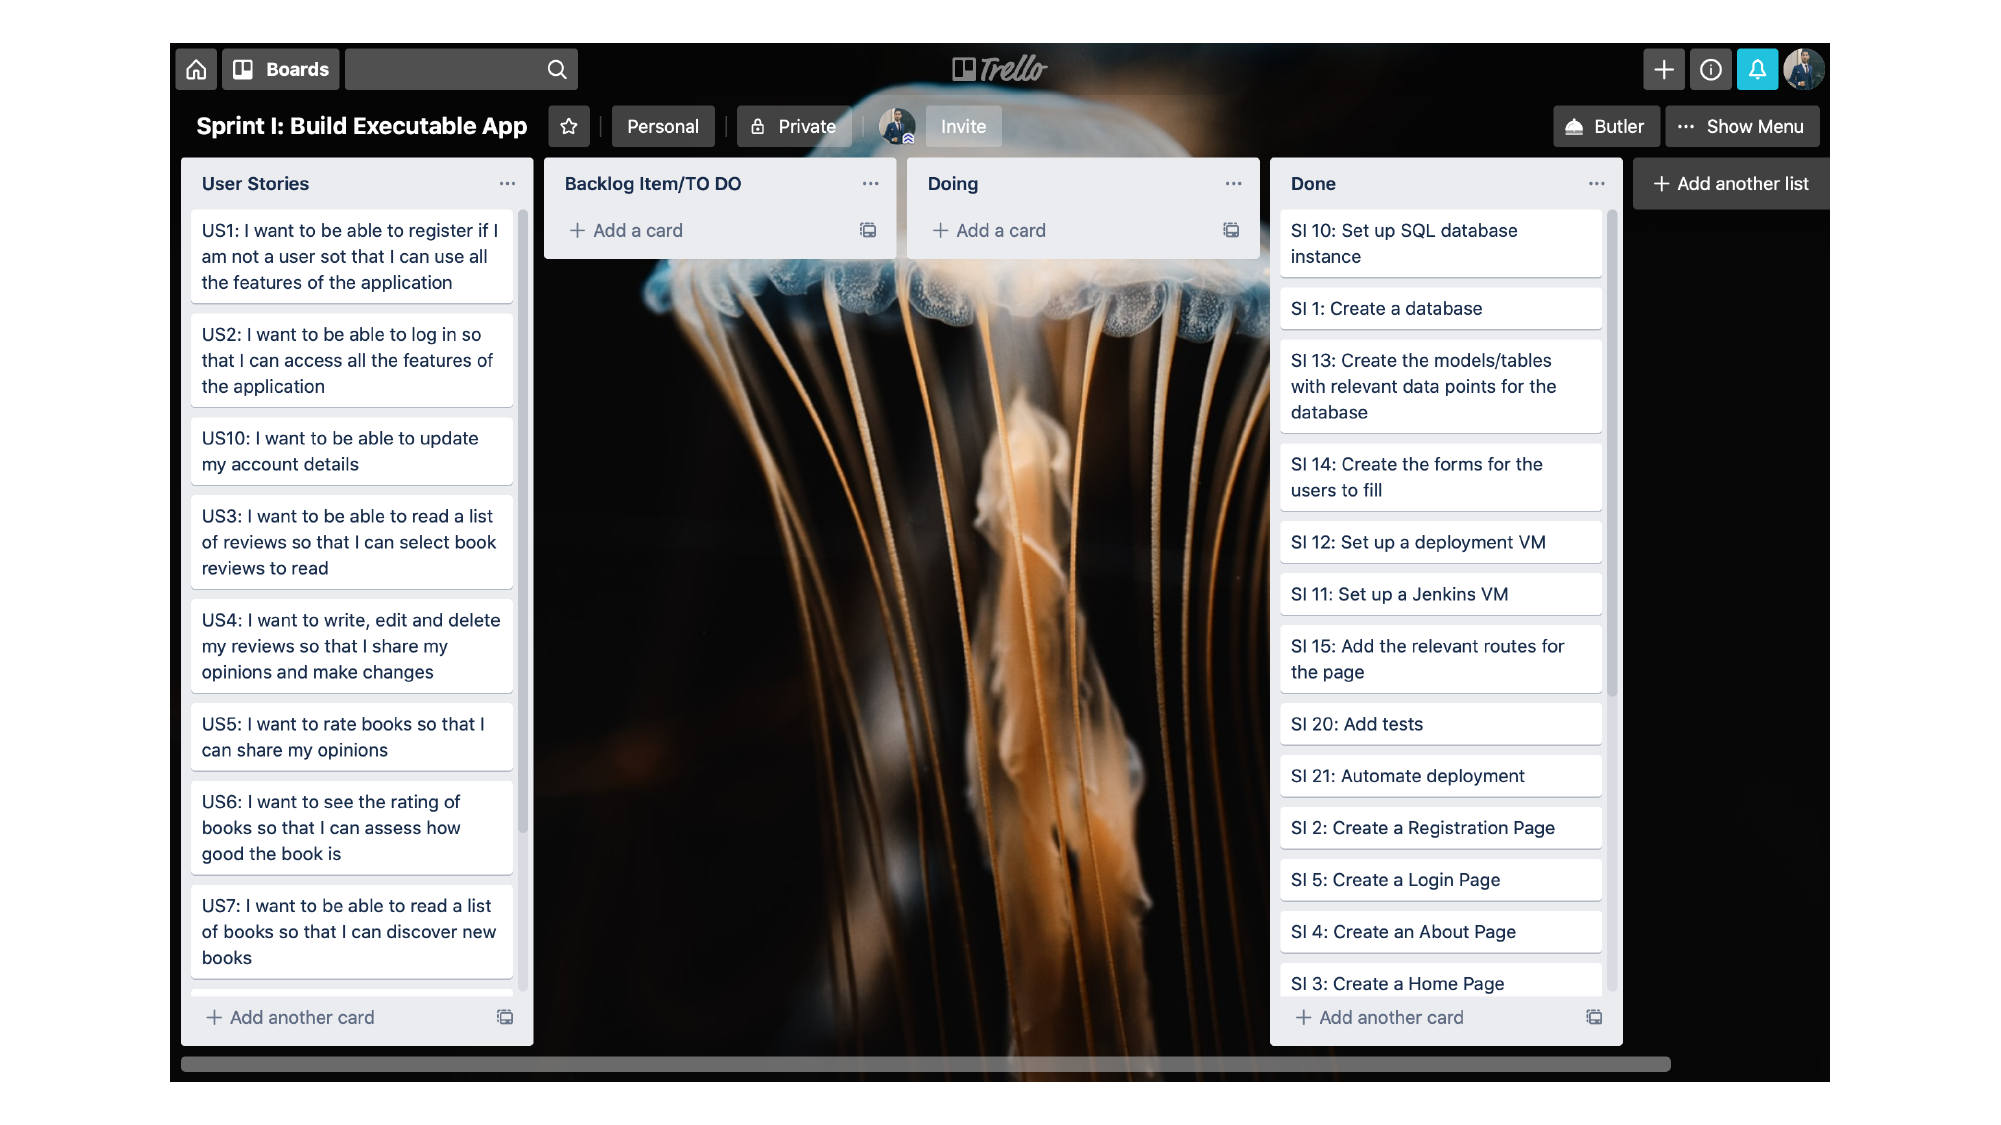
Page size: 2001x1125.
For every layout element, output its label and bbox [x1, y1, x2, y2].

picture [170, 43, 1830, 1082]
